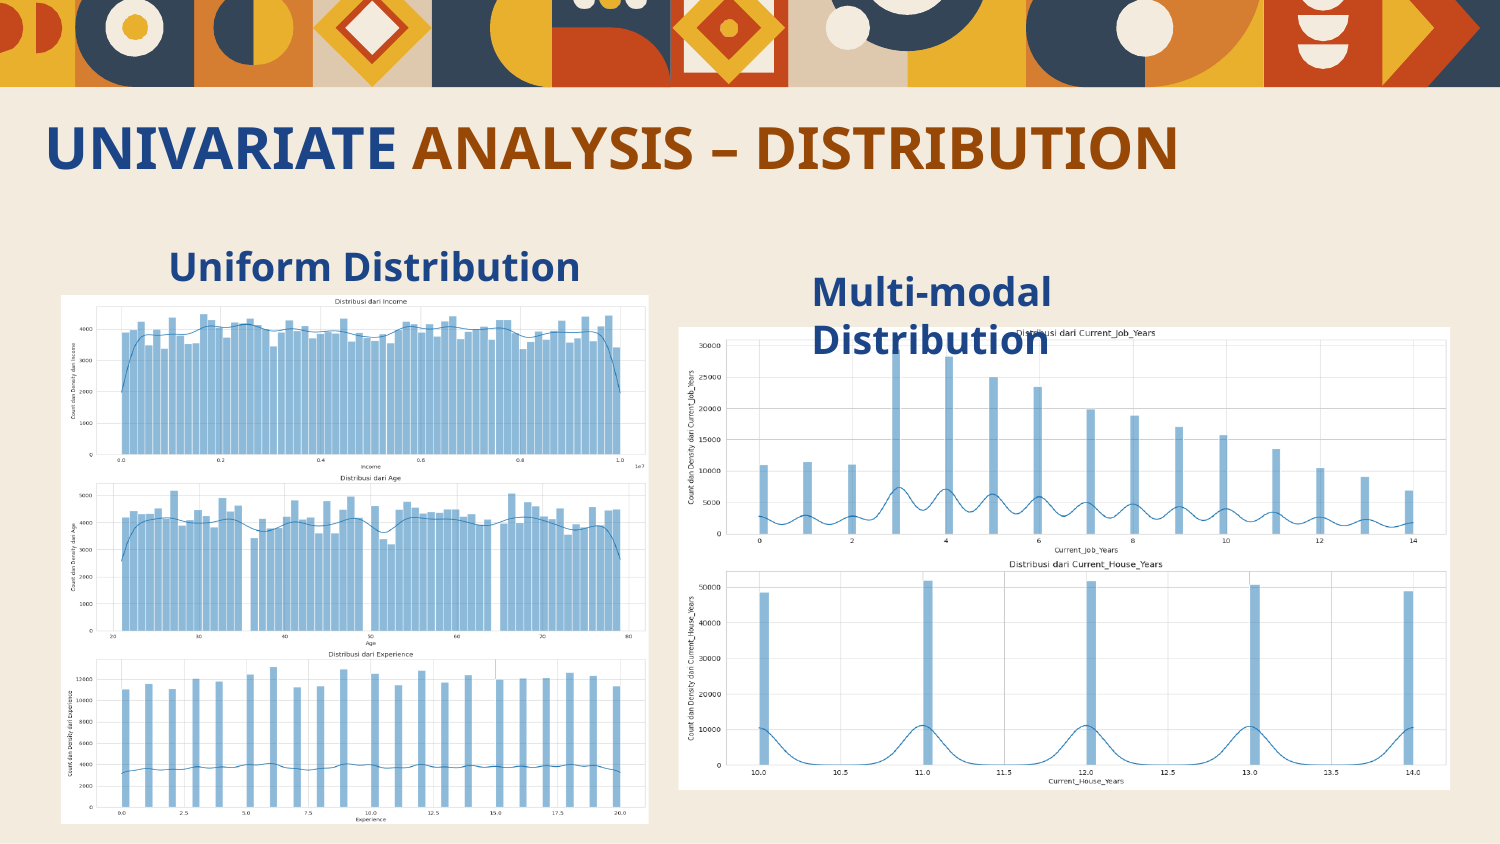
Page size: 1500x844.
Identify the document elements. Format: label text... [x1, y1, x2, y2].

picture [60, 294, 649, 824]
picture [678, 327, 1451, 790]
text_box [0, 0, 76, 88]
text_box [312, 0, 672, 88]
text_box Multi-modal Distribution [796, 252, 1303, 303]
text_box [79, 0, 307, 88]
title UNIVARIATE ANALYSIS – DISTRIBUTION [42, 109, 1416, 253]
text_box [1032, 0, 1500, 88]
text_box Uniform Distribution [153, 226, 605, 278]
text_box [677, 0, 1027, 88]
